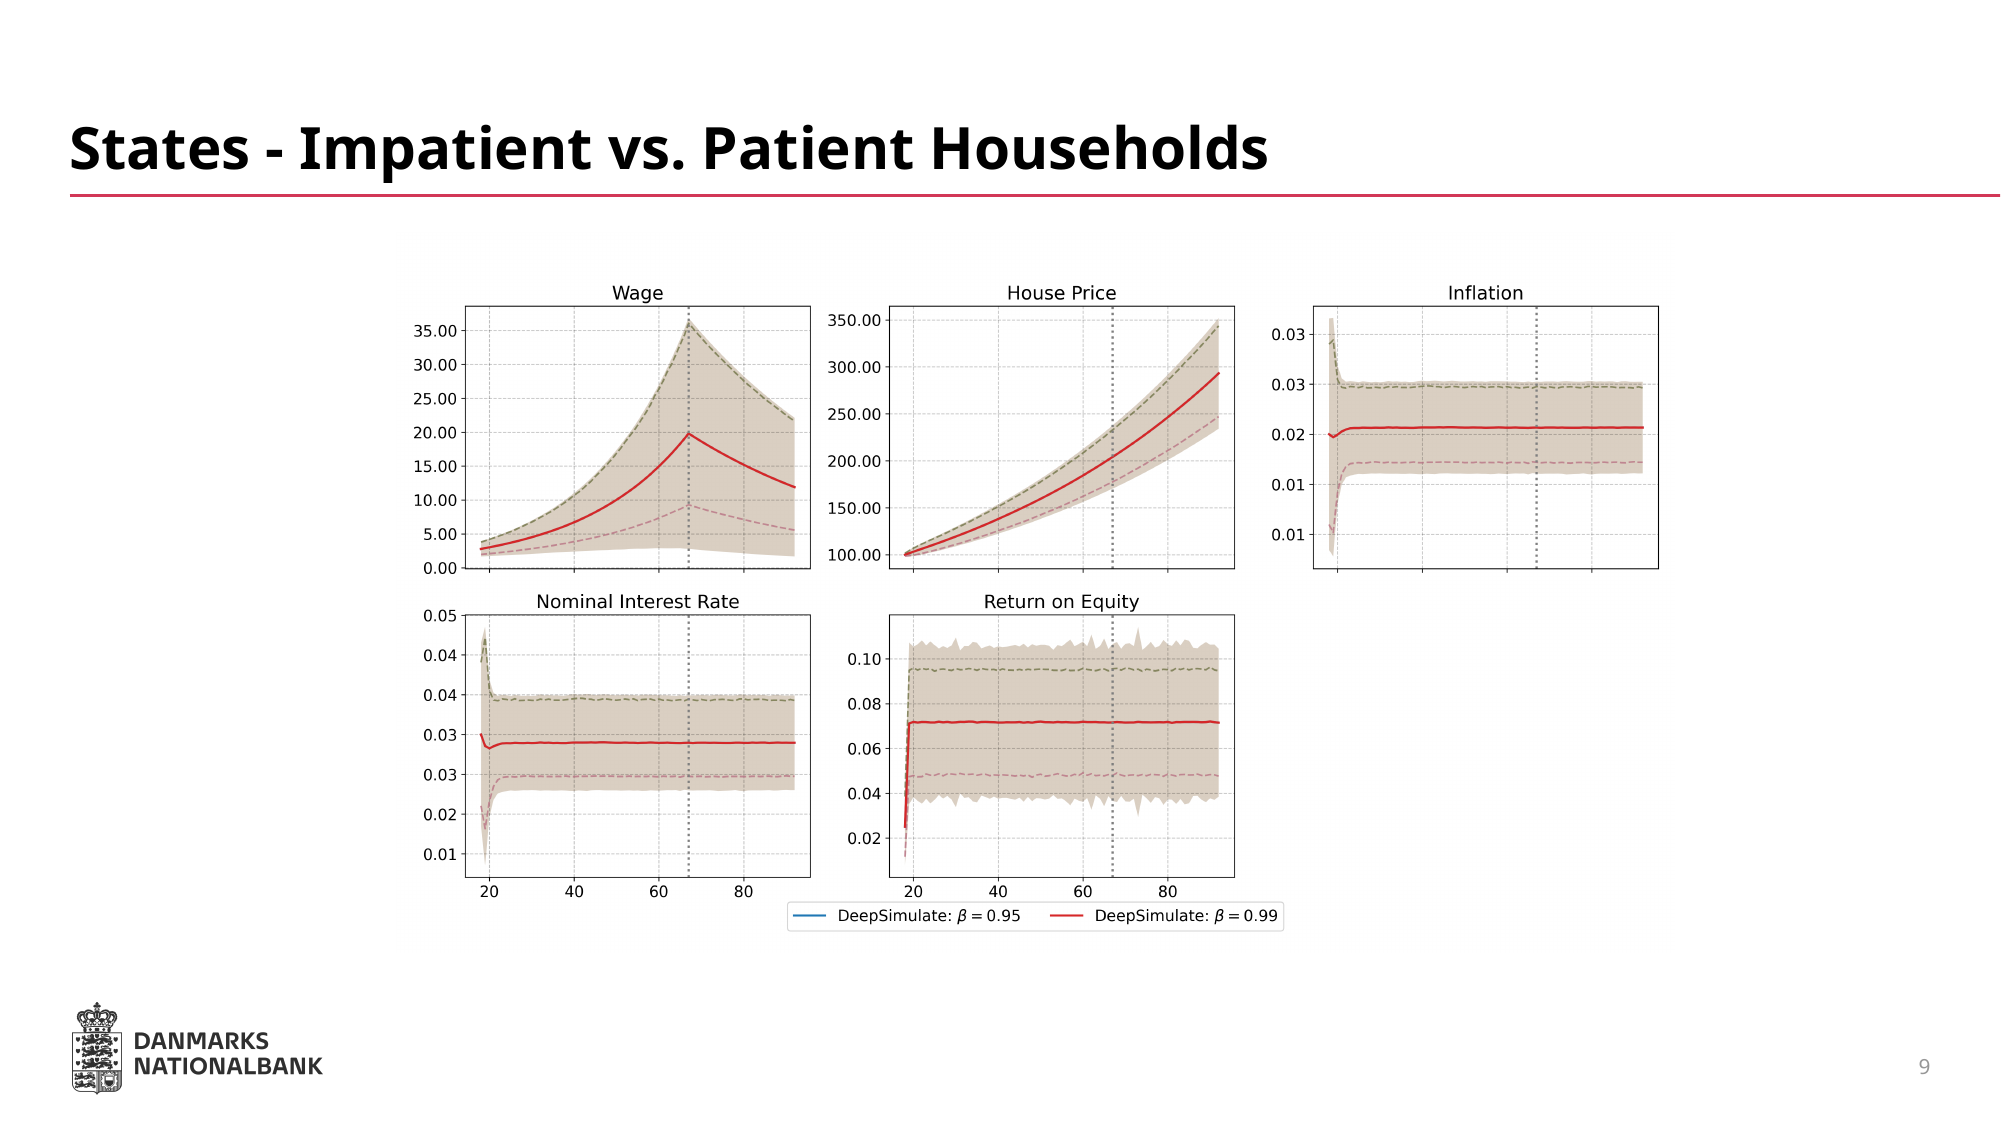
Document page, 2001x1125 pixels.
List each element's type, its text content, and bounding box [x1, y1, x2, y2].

slide_number 9 [1813, 1054, 1931, 1084]
title States - Impatient vs. Patient Households [69, 47, 1814, 182]
picture [72, 1002, 323, 1095]
picture [396, 232, 1675, 953]
